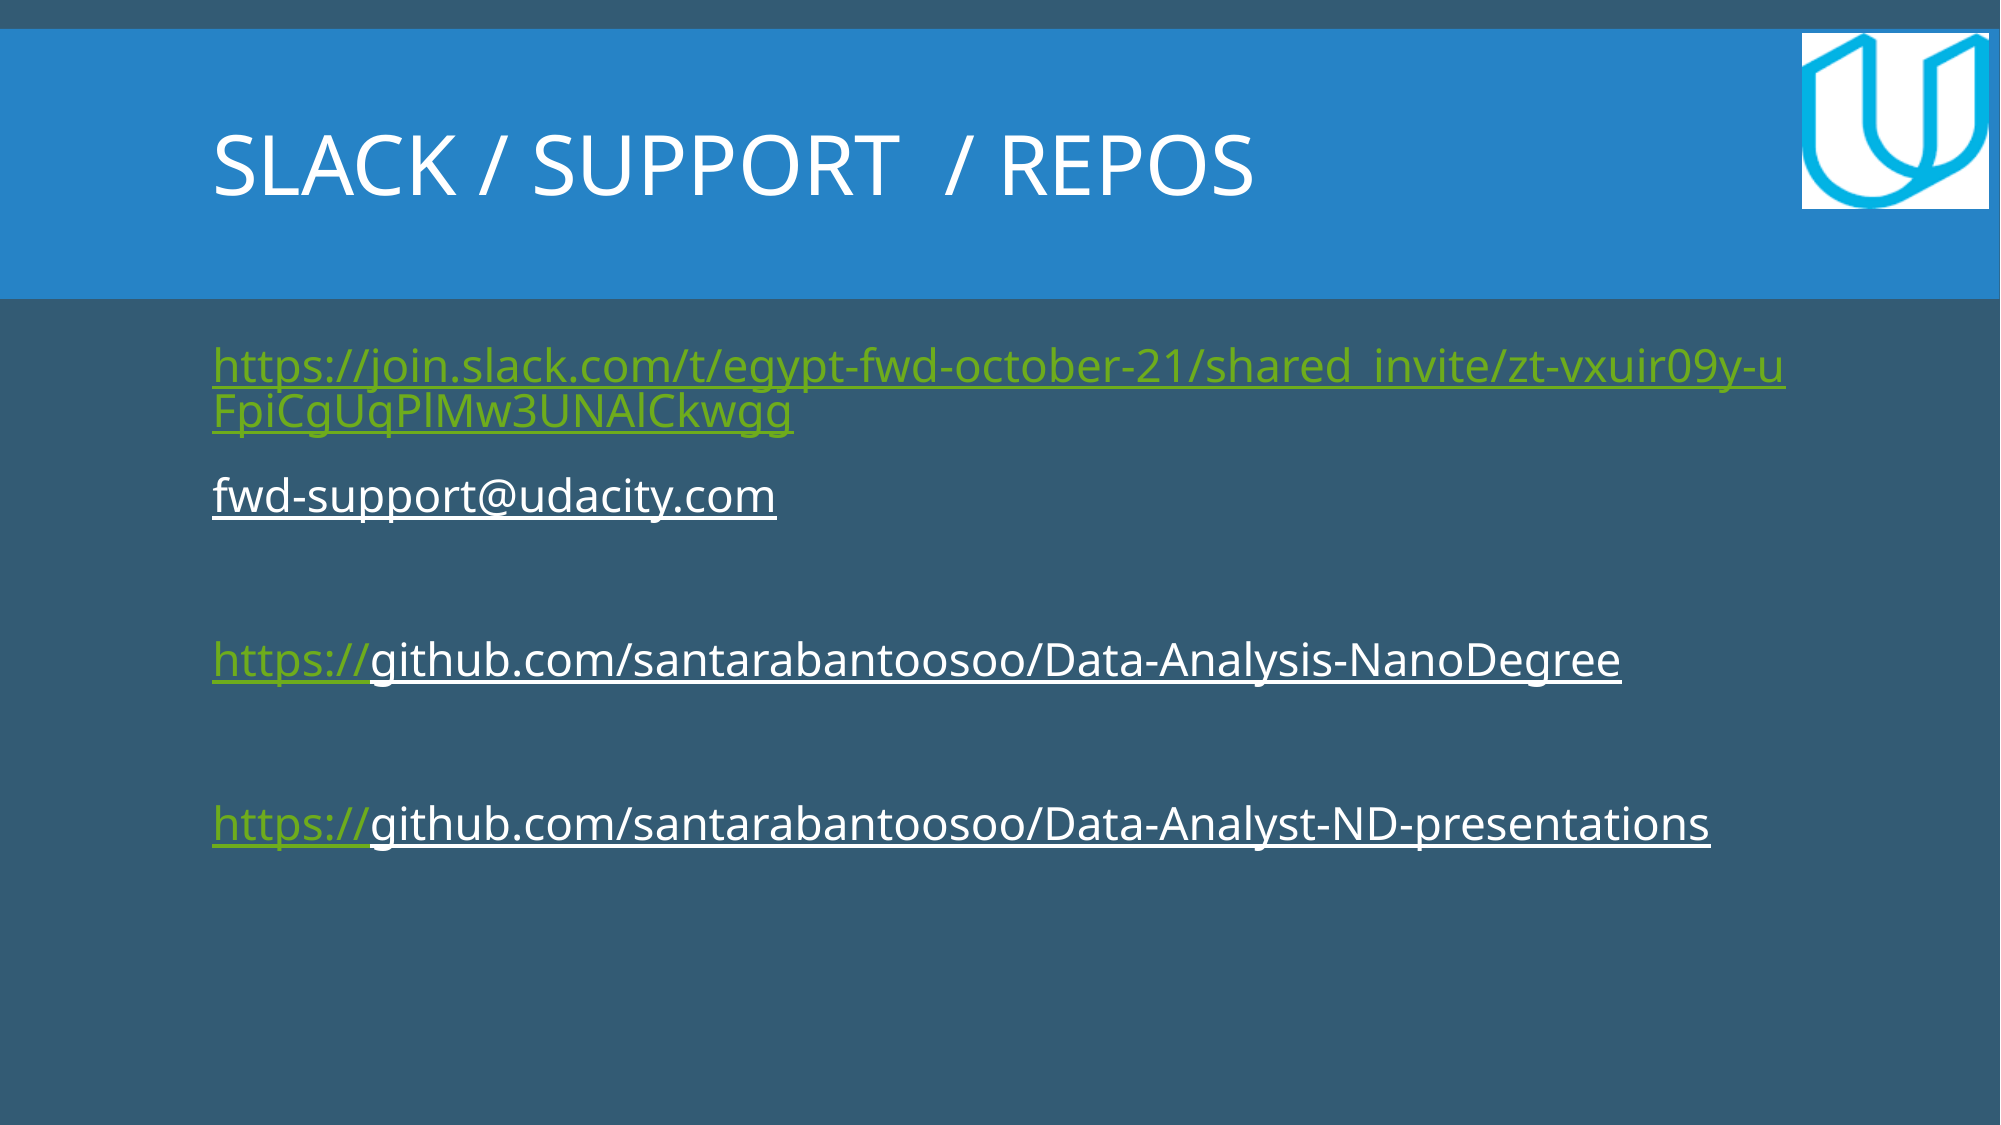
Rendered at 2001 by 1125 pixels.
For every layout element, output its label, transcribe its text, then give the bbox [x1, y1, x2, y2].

title Slack / SUPPORT / REPOs [197, 46, 1803, 295]
picture [1933, 47, 1974, 167]
picture [1745, 27, 2000, 210]
picture [1816, 47, 1912, 197]
list https://join.slack.com/t/egypt-fwd-october-21/shared_invite/zt-vxuir09y-uFpiCgUqPlMw3UNAlCkwgg fwd-support@udacity.com https://github.com/santarabantoosoo/Data-Analysis-NanoDegree https://github.com/santarabantoosoo/Data-Analyst-ND-presentations [197, 329, 1803, 1020]
